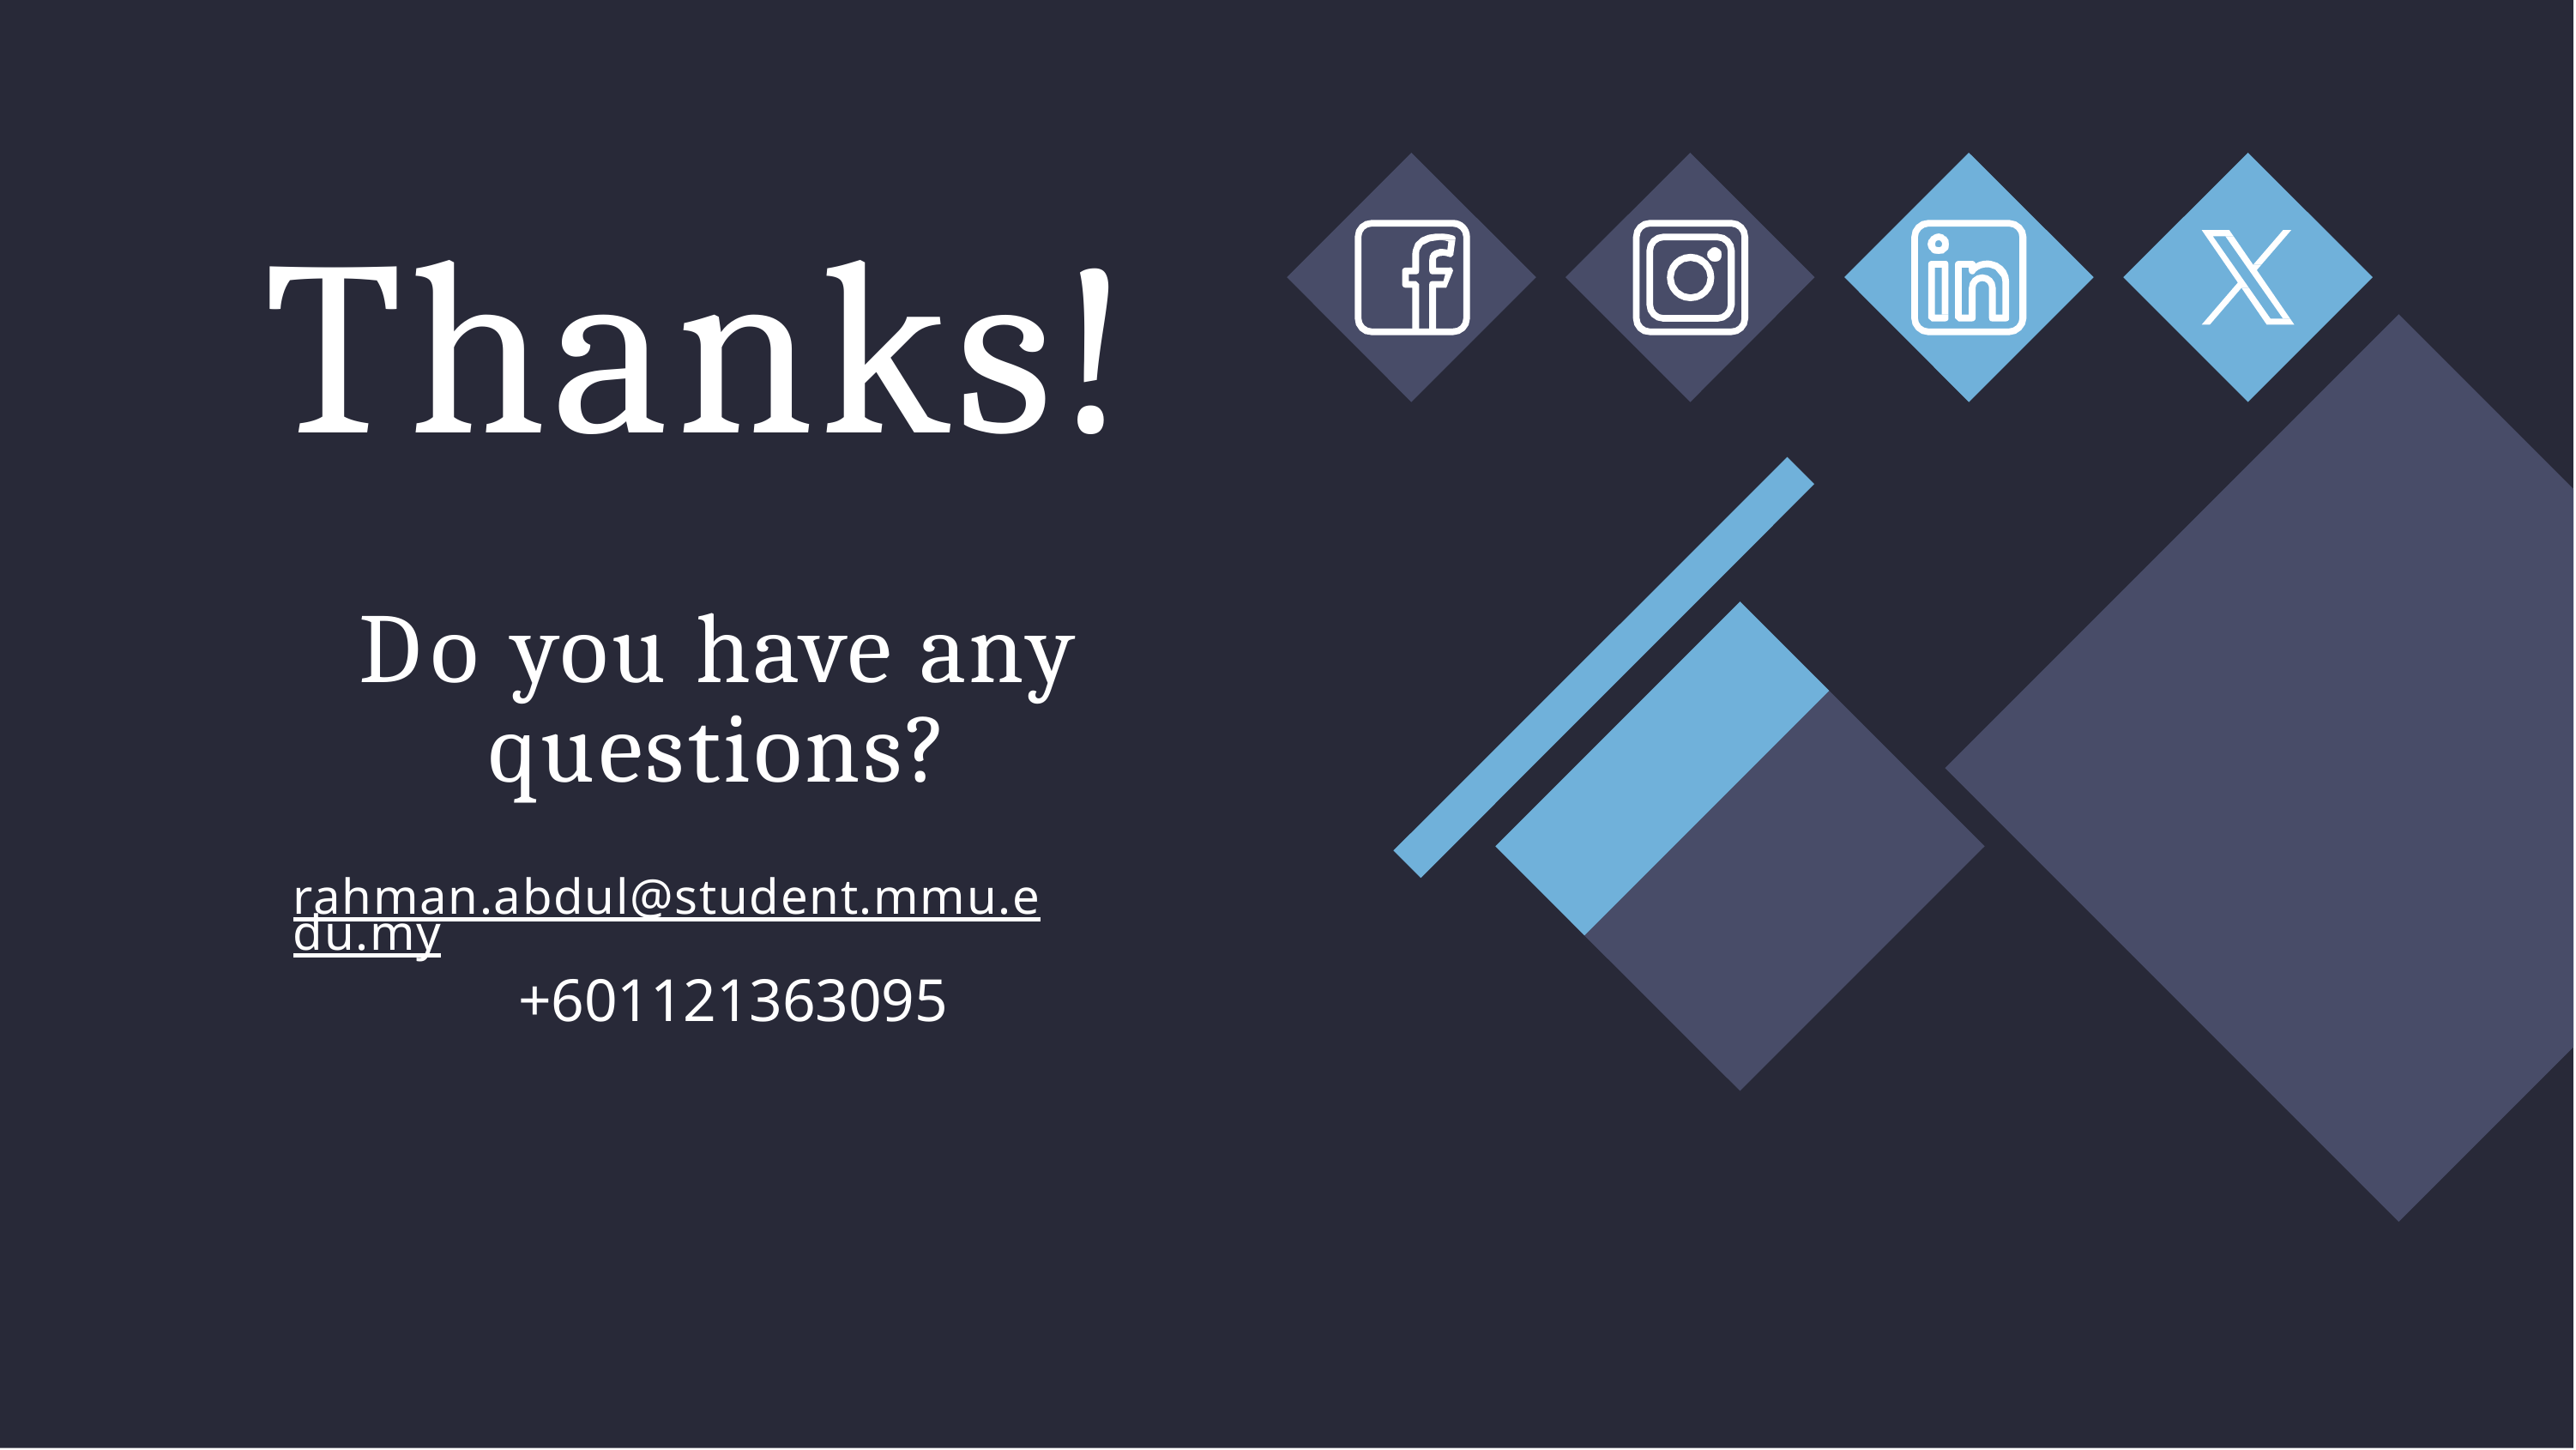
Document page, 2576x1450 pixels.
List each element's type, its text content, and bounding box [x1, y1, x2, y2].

title Thanks! [118, 54, 2291, 483]
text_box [1286, 152, 2574, 1223]
text_box Do you have any questions? rahman.abdul@student.mmu.edu.my +601121363095 [293, 581, 1143, 997]
